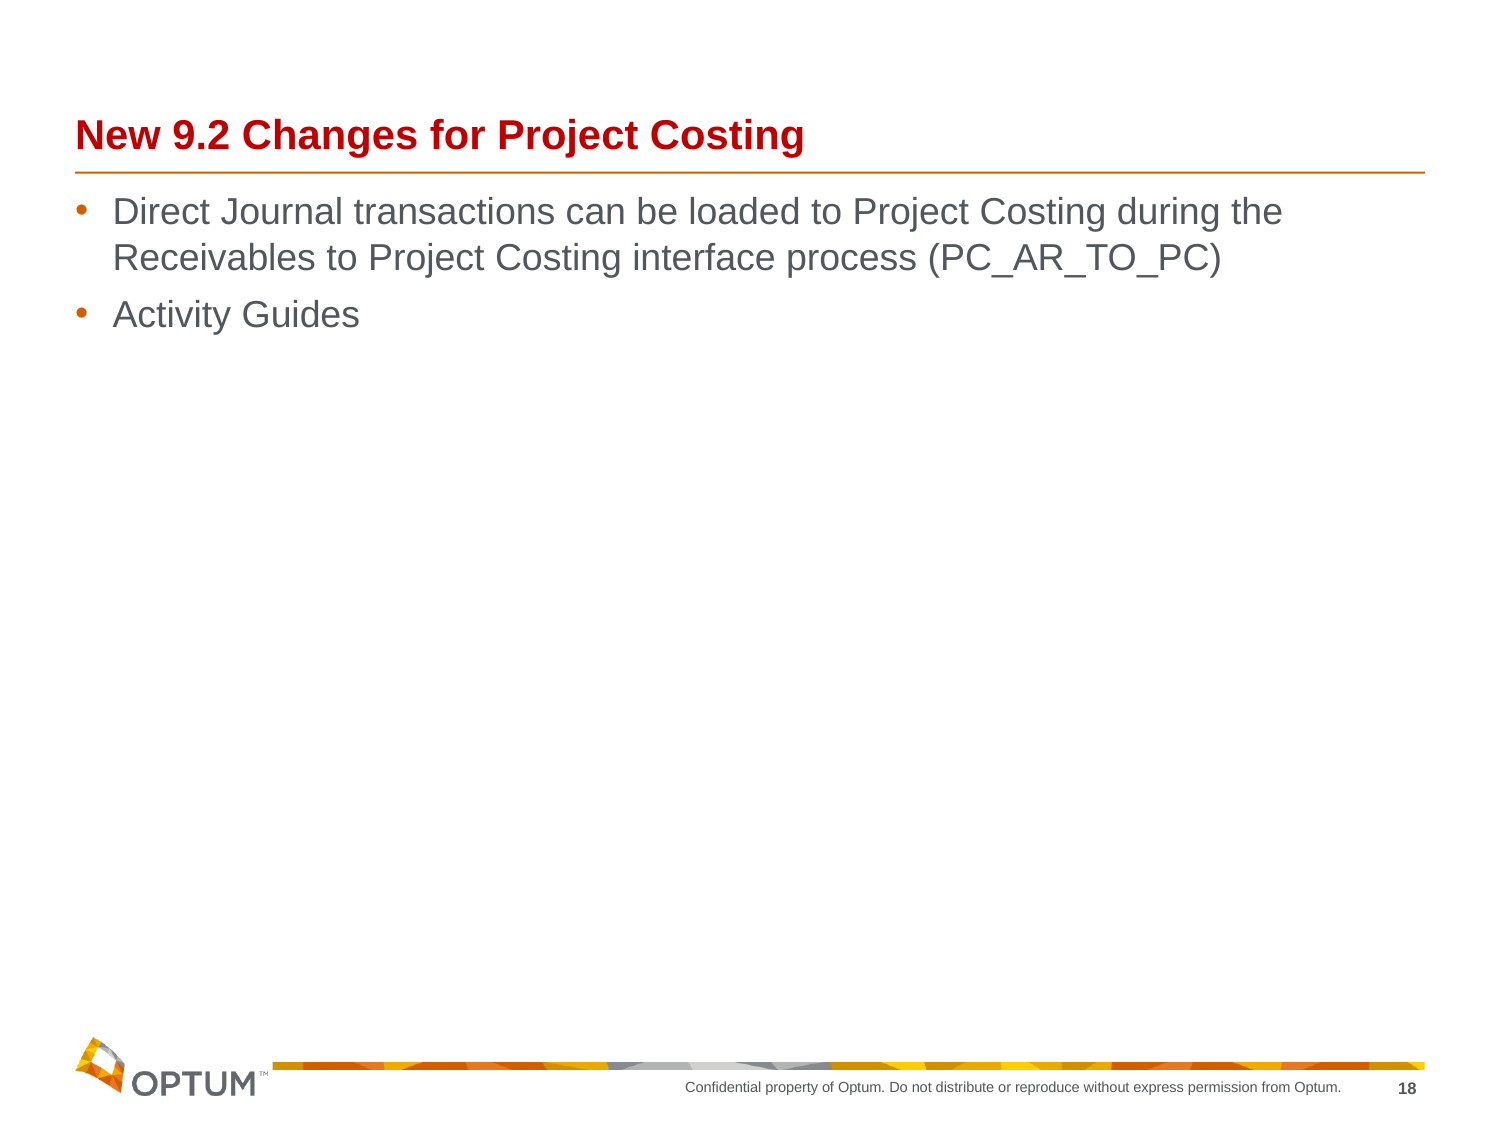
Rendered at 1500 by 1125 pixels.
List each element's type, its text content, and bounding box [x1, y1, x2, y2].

list Direct Journal transactions can be loaded to Project Costing during the Receivables to Project Costing interface process (PC_AR_TO_PC) Activity Guides [75, 187, 1425, 1028]
title New 9.2 Changes for Project Costing [75, 31, 1425, 158]
picture [273, 1062, 1425, 1070]
picture [75, 1037, 268, 1096]
